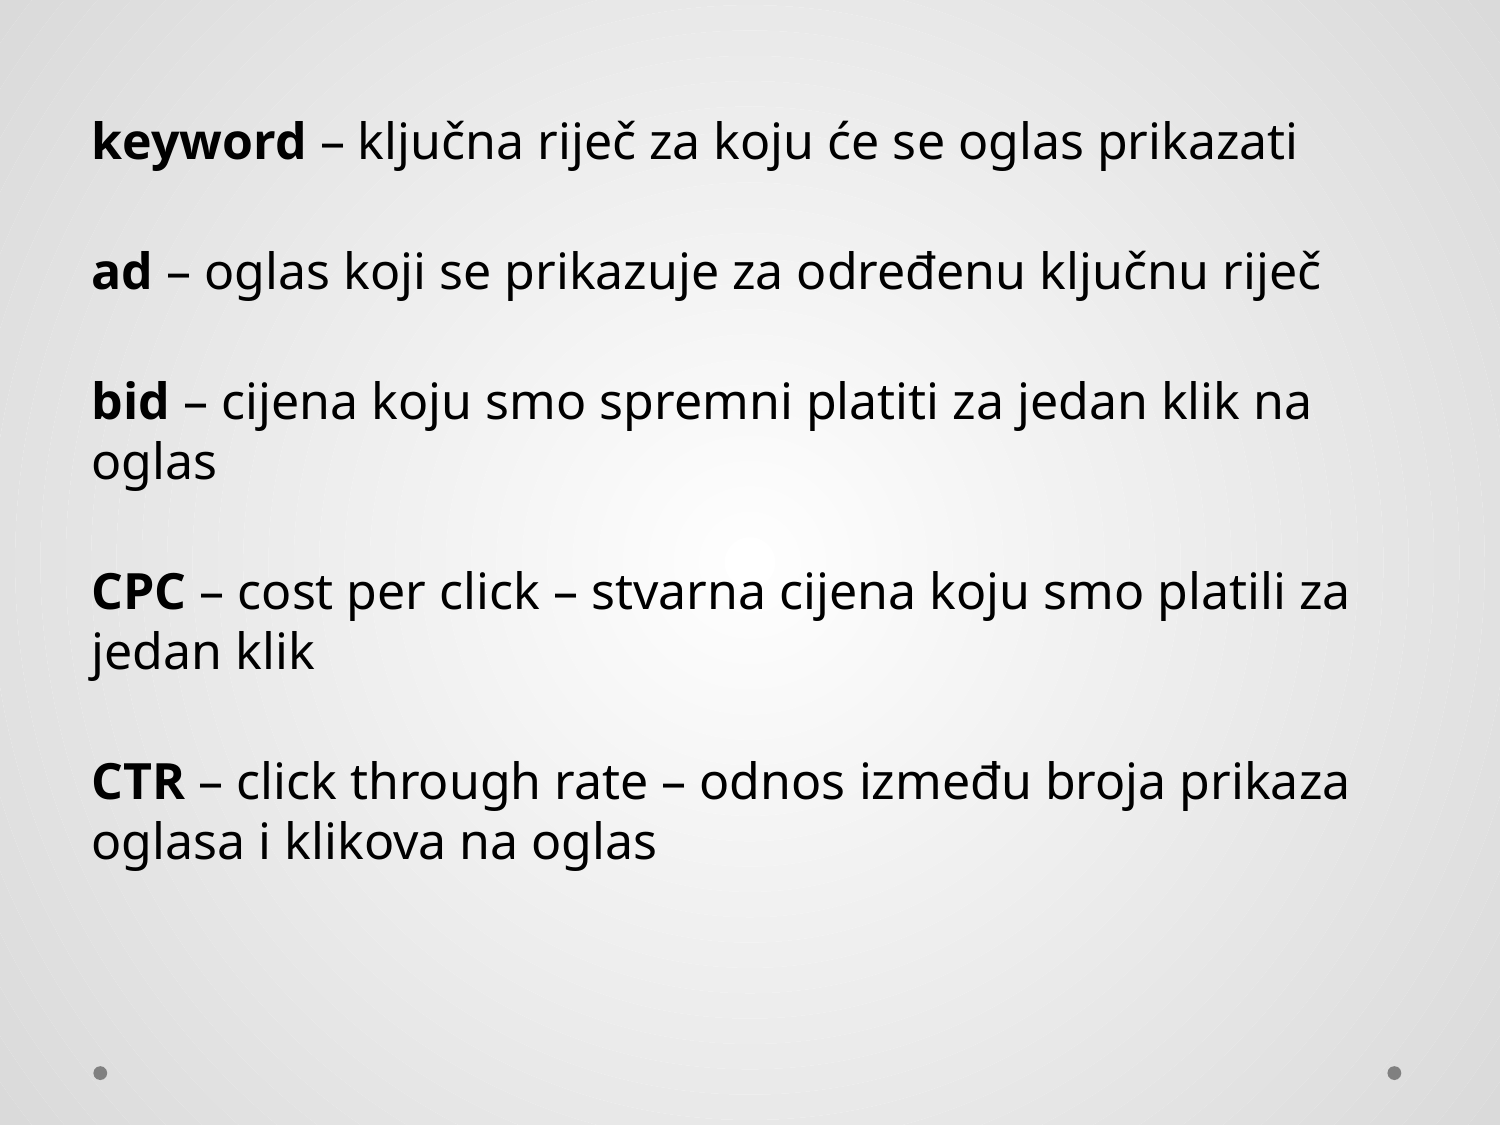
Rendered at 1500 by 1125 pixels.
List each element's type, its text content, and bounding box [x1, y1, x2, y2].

list keyword – ključna riječ za koju će se oglas prikazati ad – oglas koji se prikazuje za određenu ključnu riječ bid – cijena koju smo spremni platiti za jedan klik na oglas CPC – cost per click – stvarna cijena koju smo platili za jedan klik CTR – click through rate – odnos između broja prikaza oglasa i klikova na oglas [76, 101, 1447, 1012]
